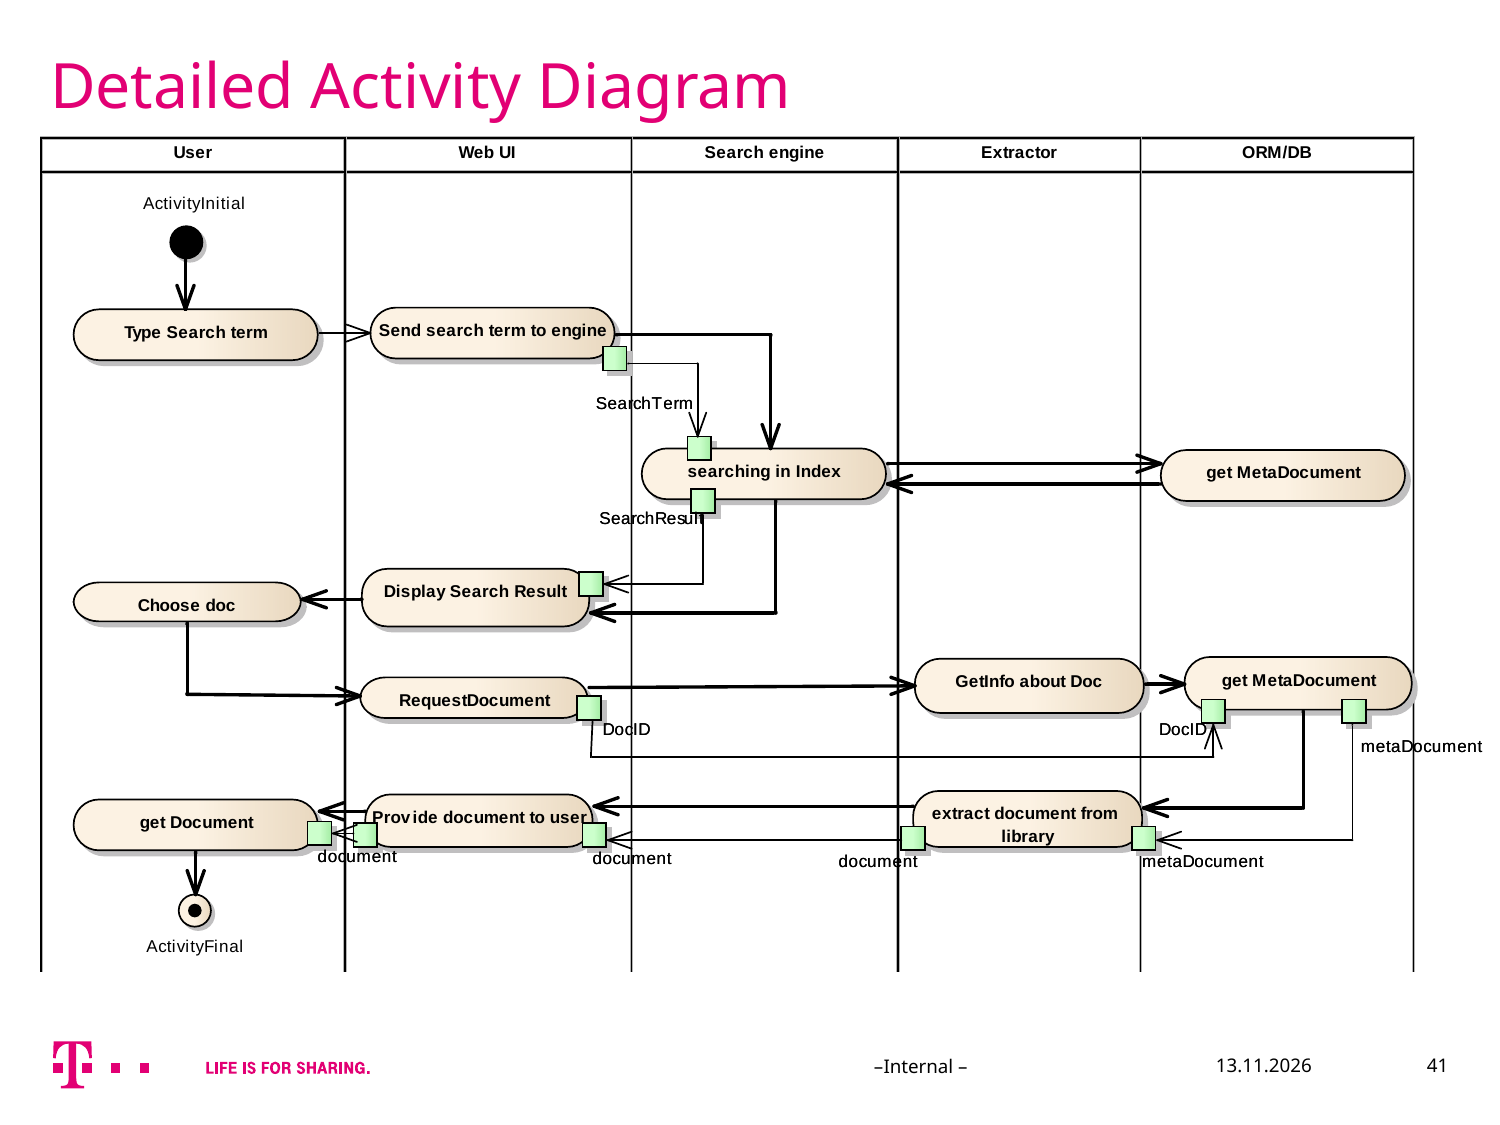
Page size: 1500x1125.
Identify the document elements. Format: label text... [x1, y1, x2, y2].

title Detailed Activity Diagram [49, 54, 1444, 111]
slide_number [1115, 1054, 1400, 1078]
slide_number 41 [1400, 1054, 1449, 1078]
picture [15, 112, 1500, 1014]
footer –Internal – [419, 1054, 1093, 1078]
